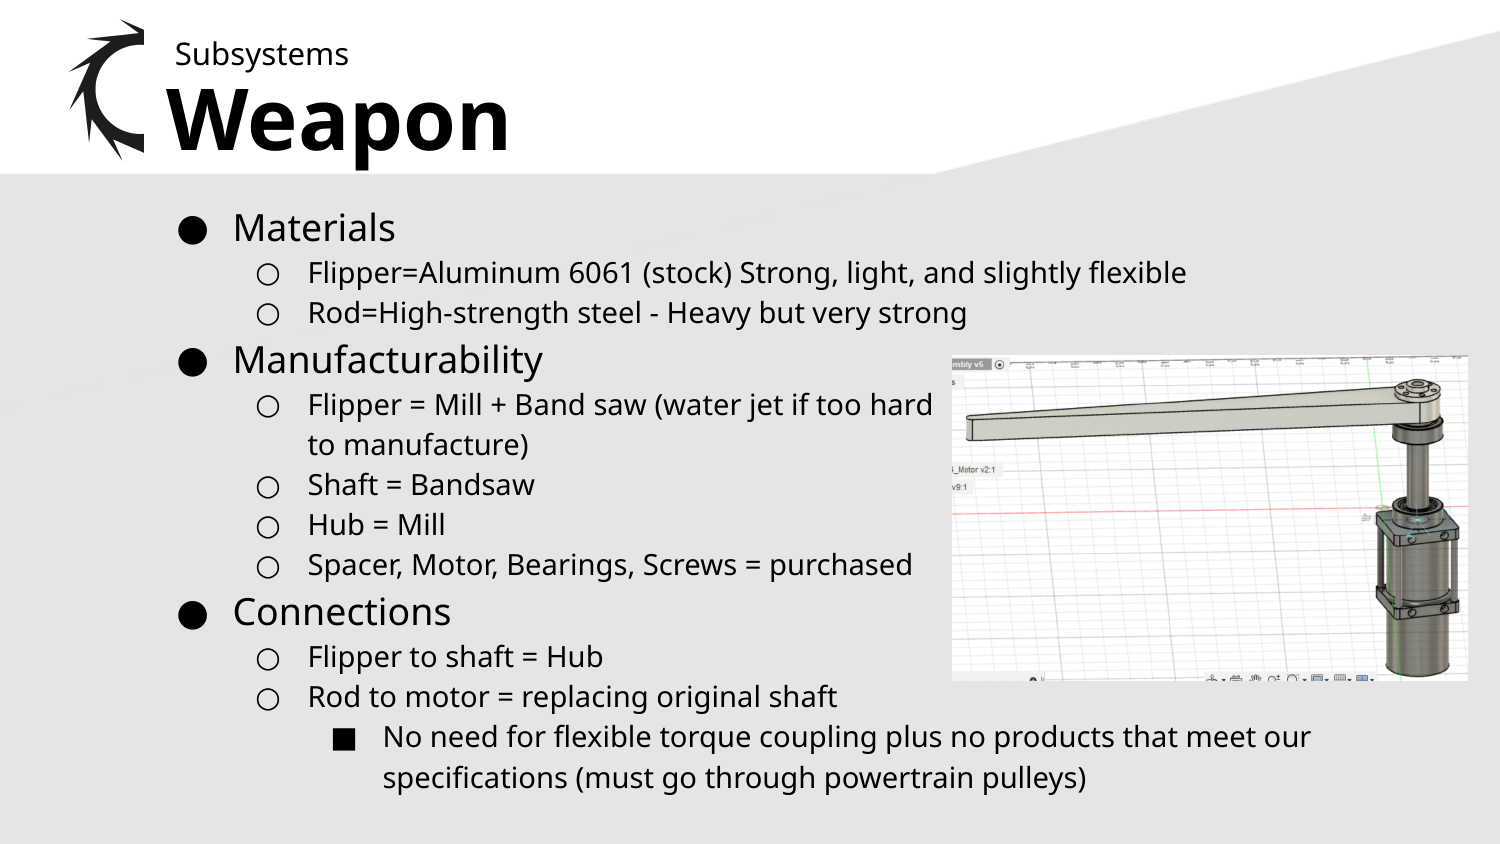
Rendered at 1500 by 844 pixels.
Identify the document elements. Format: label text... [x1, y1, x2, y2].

title Weapon [151, 50, 1377, 142]
picture [0, 0, 1500, 844]
list Materials Flipper=Aluminum 6061 (stock) Strong, light, and slightly flexible Rod=High-strength steel - Heavy but very strong Manufacturability Flipper = Mill + Band saw (water jet if too hard to manufacture) Shaft = Bandsaw Hub = Mill Spacer, Motor, Bearings, Screws = purchased Connections Flipper to shaft = Hub Rod to motor = replacing original shaft No need for flexible torque coupling plus no products that meet our specifications (must go through powertrain pulleys) [142, 182, 1358, 743]
subtitle Subsystems [159, 14, 953, 62]
